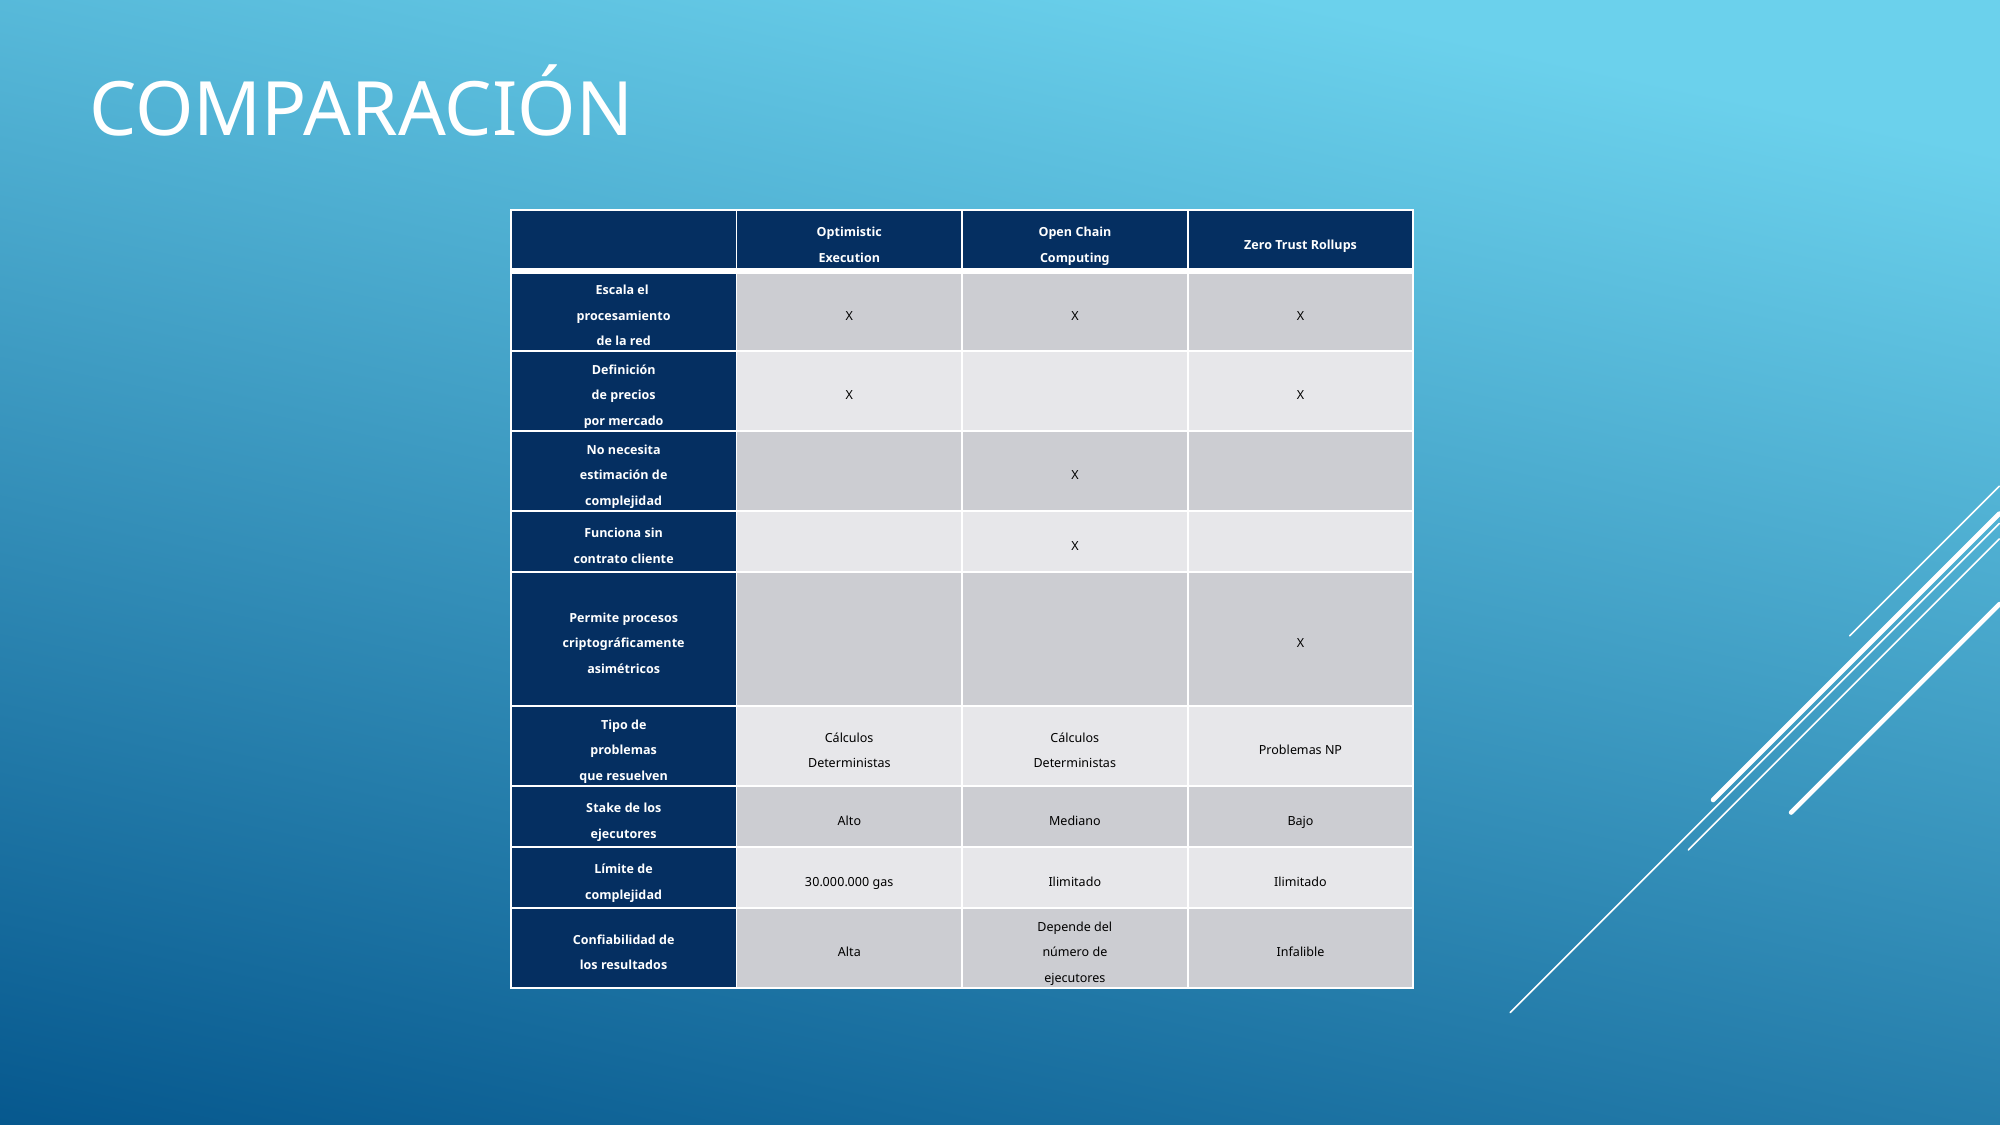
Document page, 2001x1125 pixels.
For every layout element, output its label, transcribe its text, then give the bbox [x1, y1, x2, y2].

table_cell [737, 573, 961, 705]
table_cell Stake de los ejecutores [512, 787, 736, 846]
table_cell Alto [737, 787, 961, 846]
table_cell Funciona sin contrato cliente [512, 512, 736, 571]
table_cell Bajo [1189, 787, 1412, 846]
table_cell No necesita estimación de complejidad [512, 432, 736, 510]
table_cell [963, 352, 1187, 430]
table_header Zero Trust Rollups [1189, 211, 1412, 268]
table_cell X [963, 432, 1187, 510]
table_cell Ilimitado [1189, 848, 1412, 907]
table_cell Infalible [1189, 909, 1412, 987]
table_cell X [737, 274, 961, 350]
table_cell Límite de complejidad [512, 848, 736, 907]
table_cell X [1189, 274, 1412, 350]
table_cell Mediano [963, 787, 1187, 846]
table_cell X [1189, 573, 1412, 705]
table_cell Confiabilidad de los resultados [512, 909, 736, 987]
table_cell Ilimitado [963, 848, 1187, 907]
table_cell Problemas NP [1189, 707, 1412, 785]
table_cell X [1189, 352, 1412, 430]
table_cell X [963, 274, 1187, 350]
table_cell [737, 432, 961, 510]
table_cell 30.000.000 gas [737, 848, 961, 907]
table_cell Alta [737, 909, 961, 987]
table_cell Depende del número de ejecutores [963, 909, 1187, 987]
table_cell Cálculos Deterministas [963, 707, 1187, 785]
table_header [512, 211, 736, 268]
table_header Optimistic Execution [737, 211, 961, 268]
table_cell Definición de precios por mercado [512, 352, 736, 430]
table_cell [1189, 512, 1412, 571]
title comparación [74, 0, 1475, 229]
table_cell X [737, 352, 961, 430]
table_cell [1189, 432, 1412, 510]
table_cell X [963, 512, 1187, 571]
table_cell Tipo de problemas que resuelven [512, 707, 736, 785]
table_header Open Chain Computing [963, 211, 1187, 268]
table_cell Escala el procesamiento de la red [512, 274, 736, 350]
table_cell Permite procesos criptográficamente asimétricos [512, 573, 736, 705]
table_cell Cálculos Deterministas [737, 707, 961, 785]
table_cell [963, 573, 1187, 705]
table_cell [737, 512, 961, 571]
